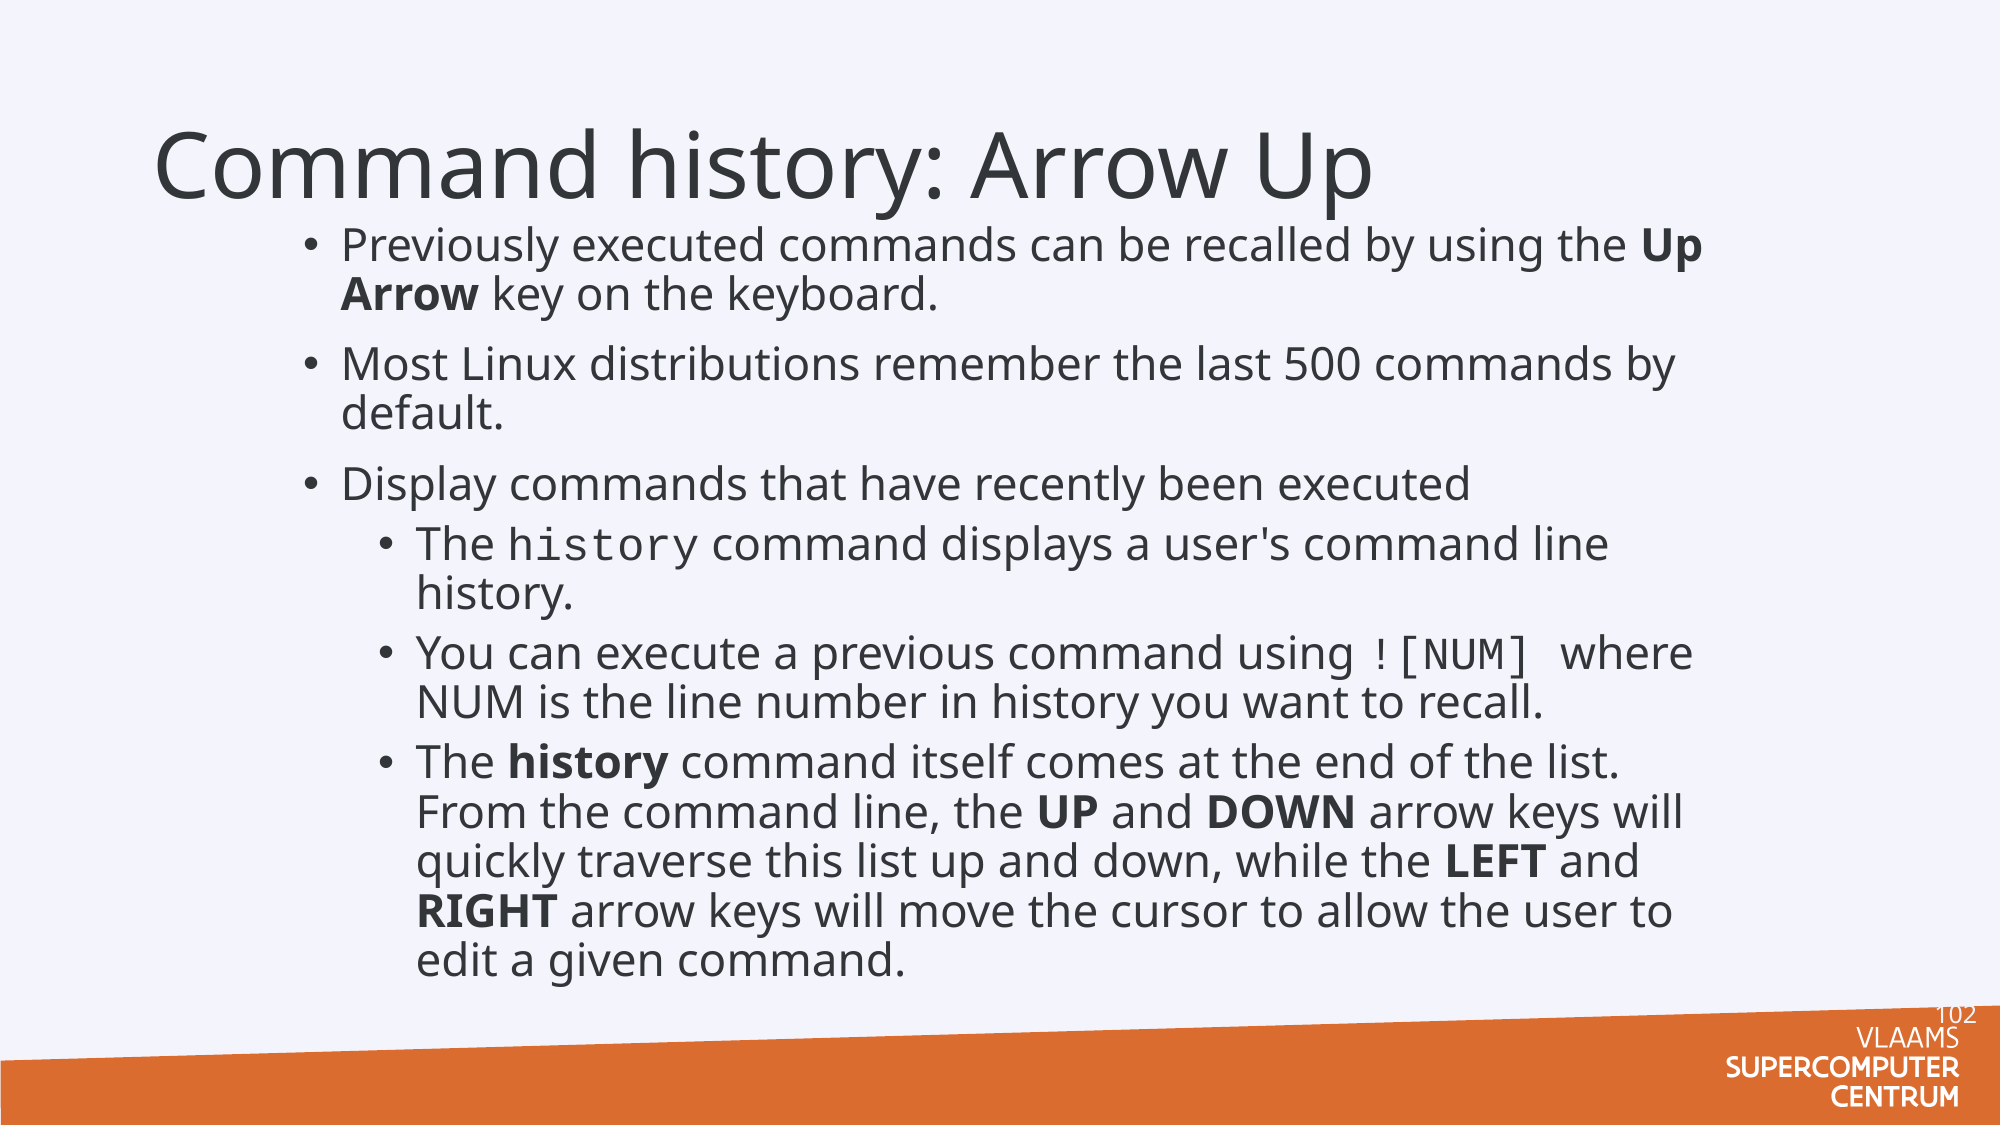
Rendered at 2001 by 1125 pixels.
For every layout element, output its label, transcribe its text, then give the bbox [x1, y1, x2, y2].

picture [1725, 1021, 1960, 1117]
slide_number 102 [1787, 992, 1993, 1040]
title Command history: Arrow Up [137, 59, 1863, 278]
list Previously executed commands can be recalled by using the Up Arrow key on the keyboard. Most Linux distributions remember the last 500 commands by default. Display commands that have recently been executed The history command displays a user's command line history. You can execute a previous command using ![NUM] where NUM is the line number in history you want to recall. The history command itself comes at the end of the list. From the command line, the UP and DOWN arrow keys will quickly traverse this list up and down, while the LEFT and RIGHT arrow keys will move the cursor to allow the user to edit a given command. [303, 221, 1733, 1012]
